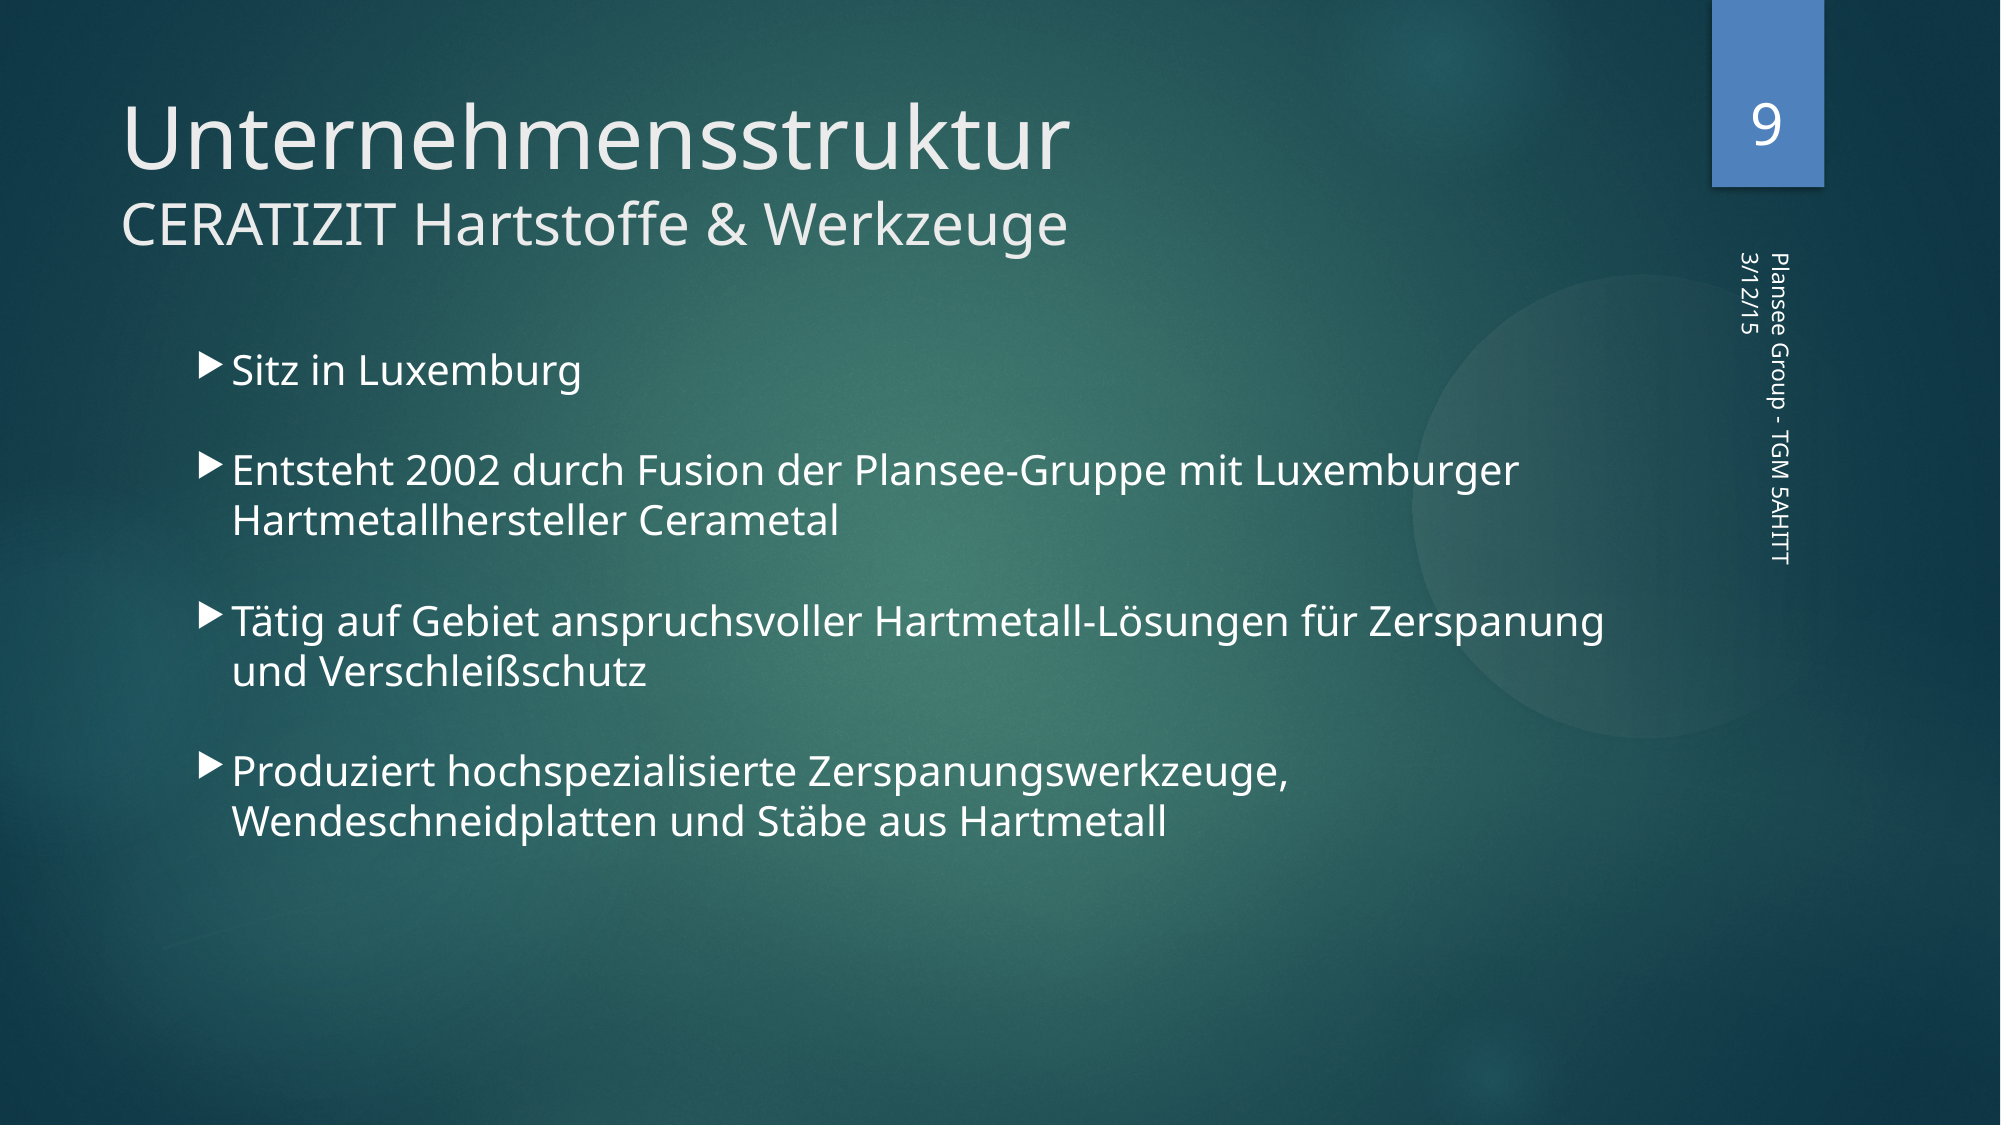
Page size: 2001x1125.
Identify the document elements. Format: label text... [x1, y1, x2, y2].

text_box 3/12/15 [1722, 237, 1760, 400]
picture [0, 0, 2001, 1125]
text_box <number> [1698, 48, 1836, 175]
text_box Sitz in Luxemburg Entsteht 2002 durch Fusion der Plansee-Gruppe mit Luxemburger Hartmetallhersteller Cerametal Tätig auf Gebiet anspruchsvoller Hartmetall-Lösungen für Zerspanung und Verschleißschutz Produziert hochspezialisierte Zerspanungswerkzeuge, Wendeschneidplatten und Stäbe aus Hartmetall [181, 336, 1649, 1025]
text_box Plansee Group - TGM 5AHITT [1760, 237, 1811, 871]
text_box Unternehmensstruktur CERATIZIT Hartstoffe & Werkzeuge [106, 74, 1649, 304]
